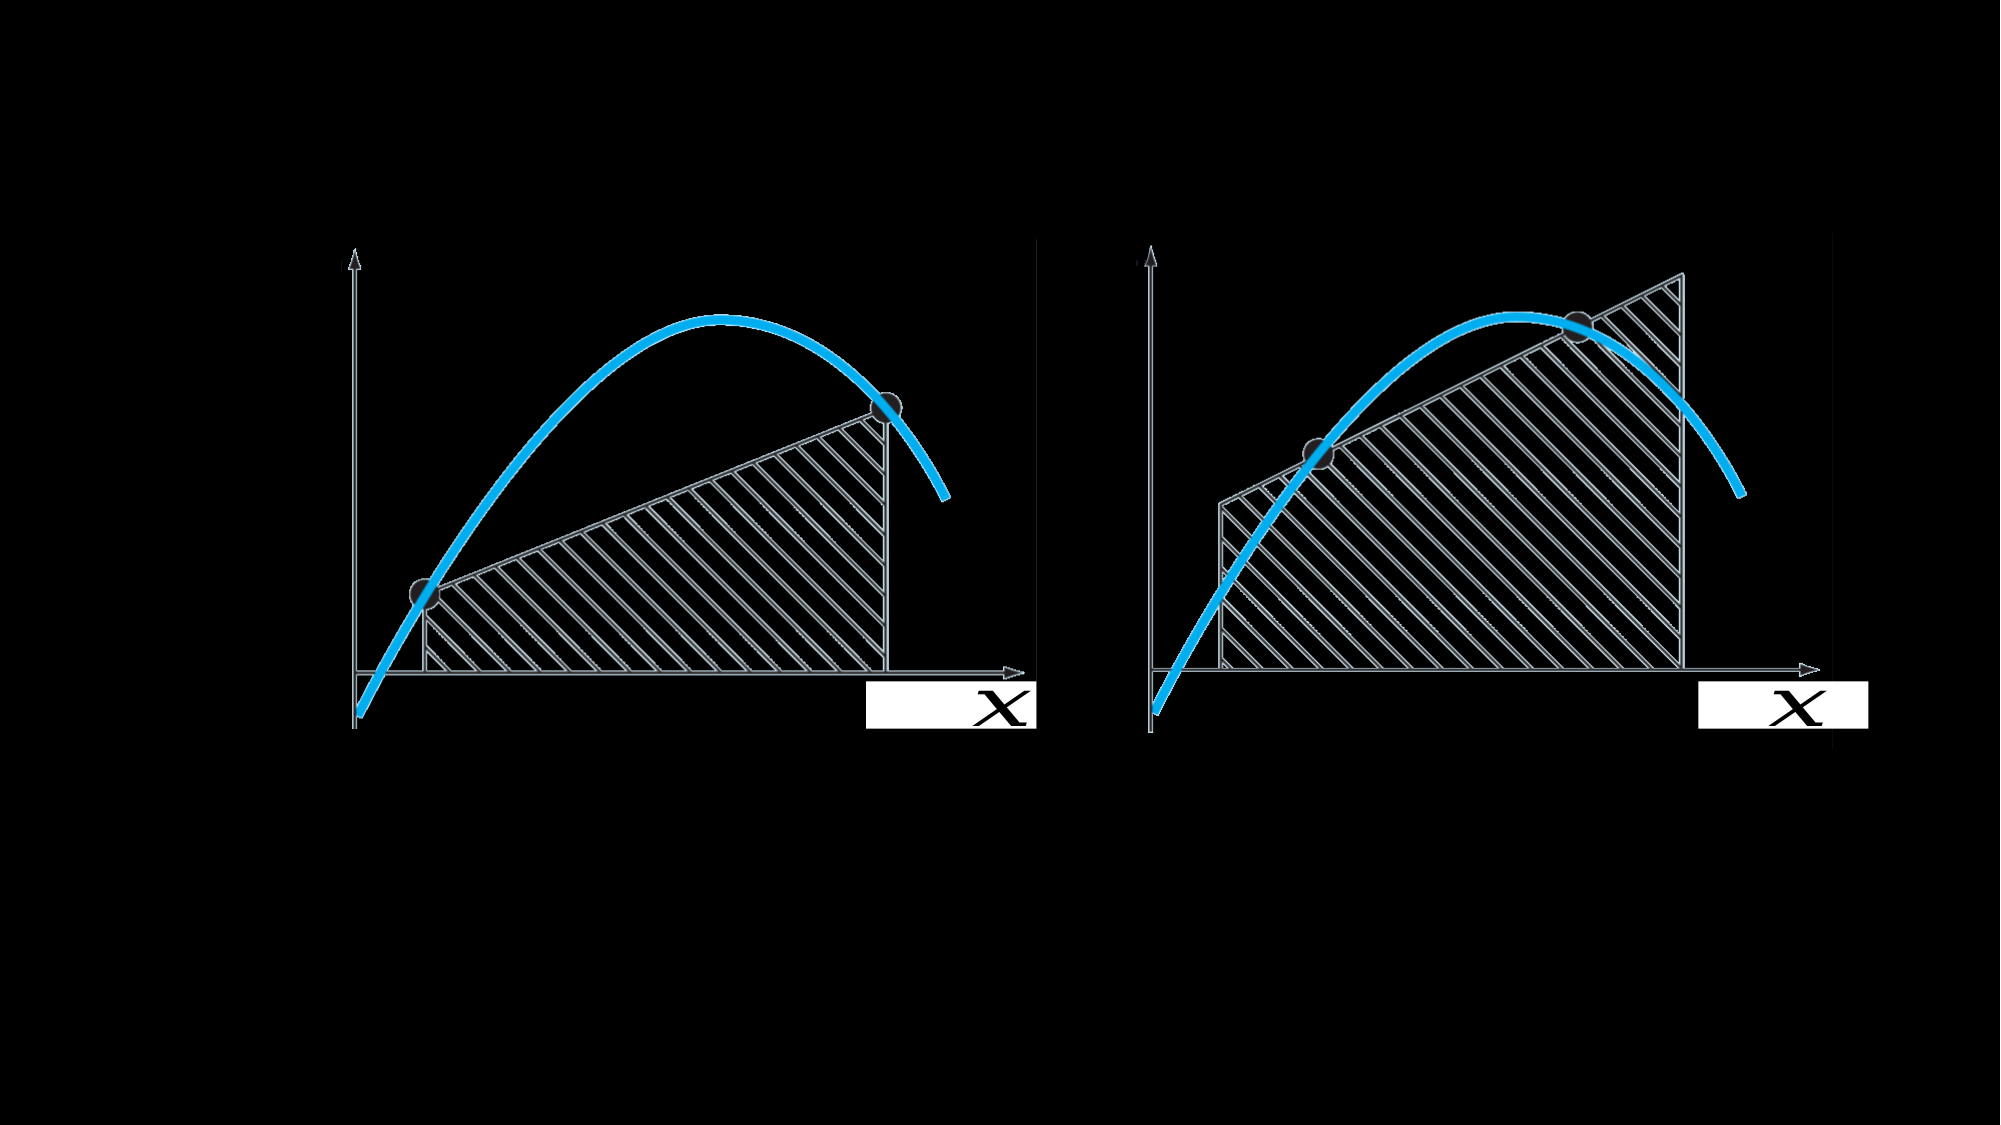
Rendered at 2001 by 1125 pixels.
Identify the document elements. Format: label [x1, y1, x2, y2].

text_box [1833, 680, 1869, 730]
picture [1136, 233, 1833, 750]
picture [340, 233, 1037, 729]
